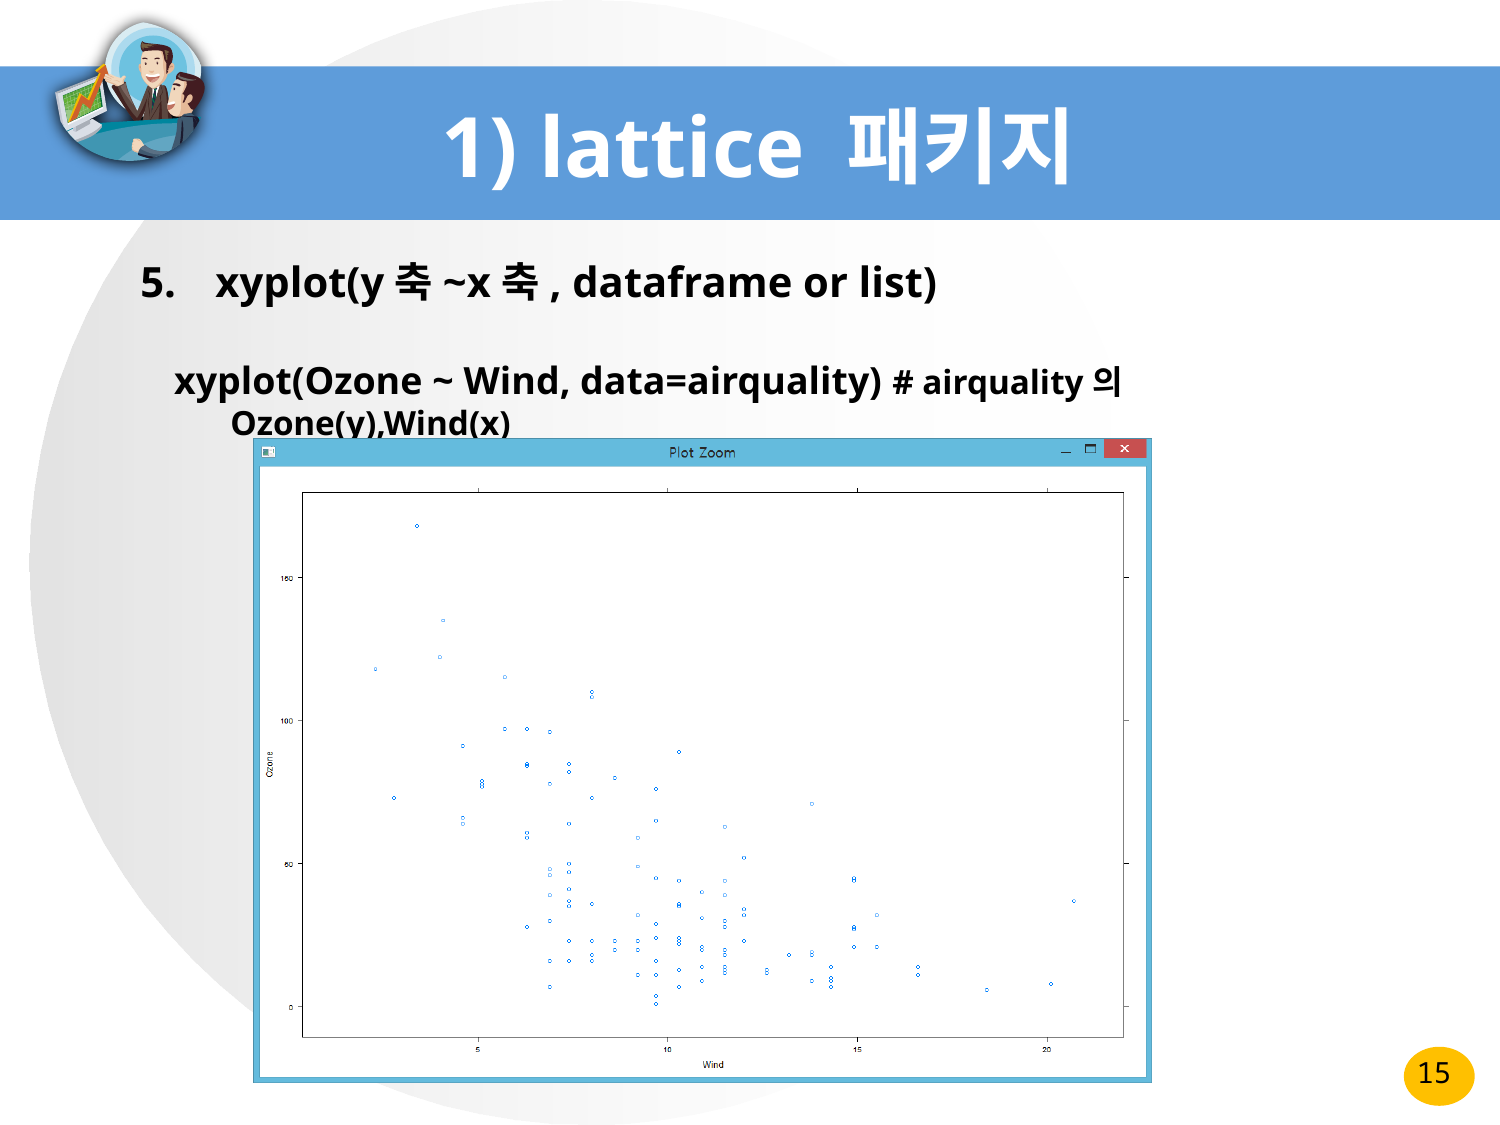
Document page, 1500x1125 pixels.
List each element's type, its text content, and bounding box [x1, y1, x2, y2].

text_box xyplot(y축~x축, dataframe or list) [125, 248, 953, 314]
slide_number 15 [1368, 1046, 1500, 1090]
picture [253, 438, 1152, 1083]
text_box xyplot(Ozone ~ Wind, data=airquality) # airquality의 Ozone(y),Wind(x) [159, 349, 1435, 450]
title 1) lattice 패키지 [17, 87, 1500, 200]
